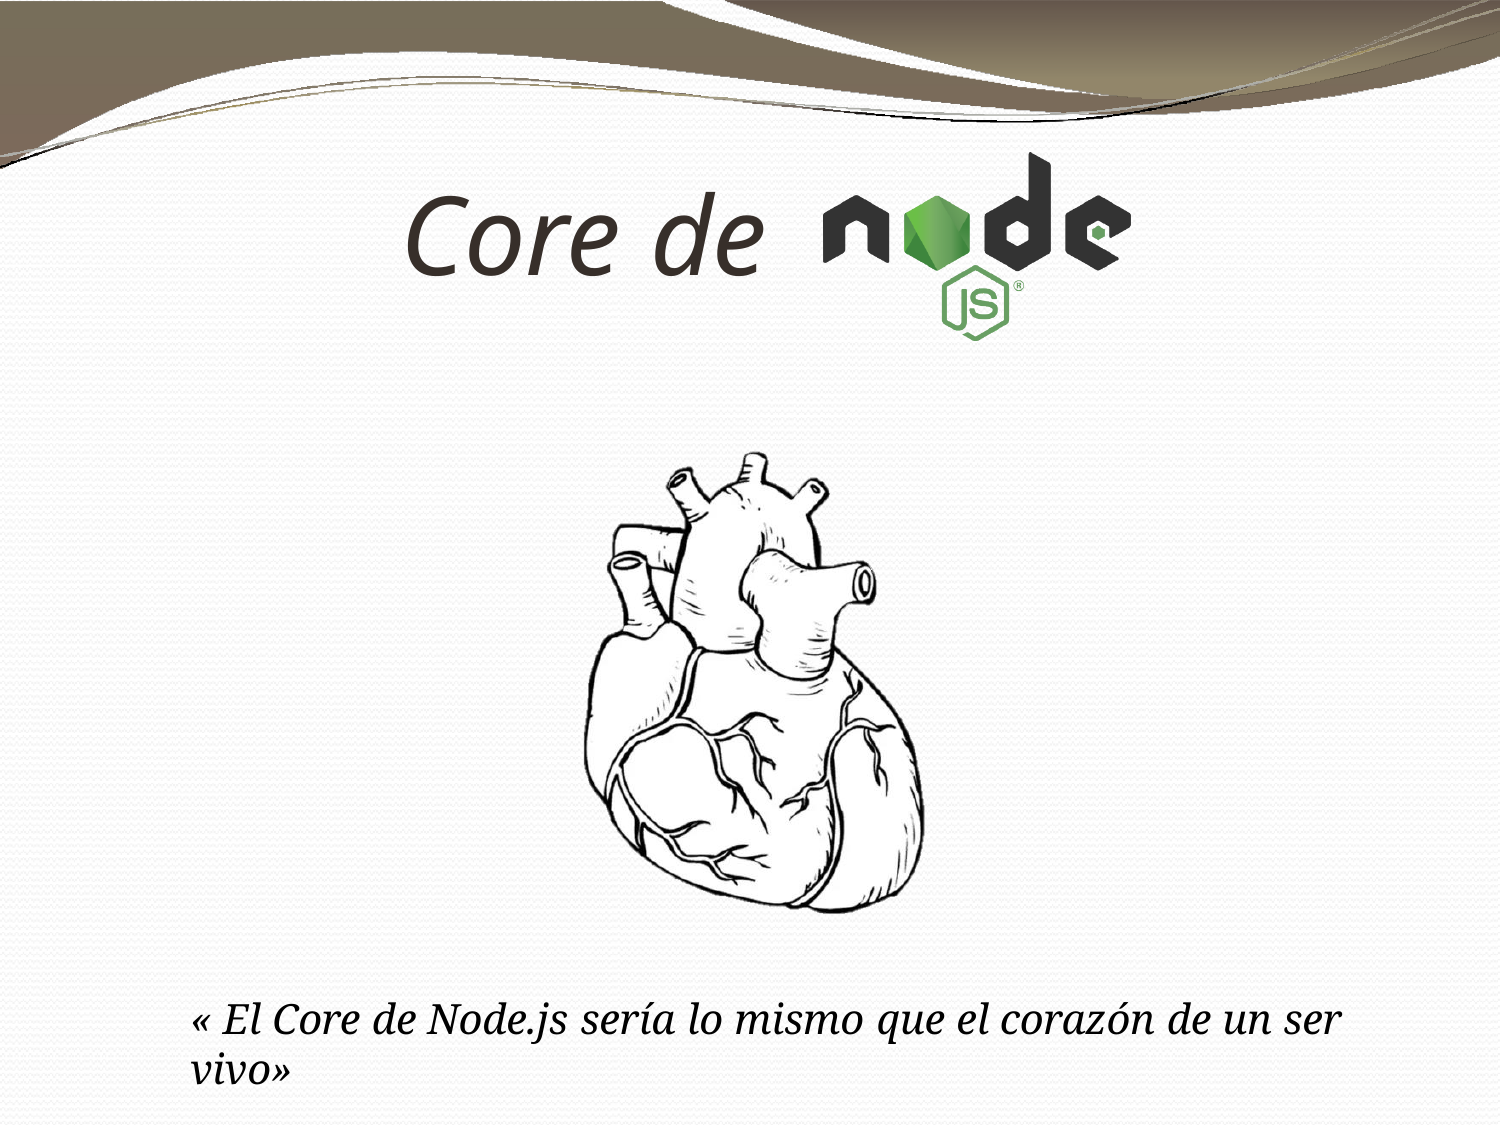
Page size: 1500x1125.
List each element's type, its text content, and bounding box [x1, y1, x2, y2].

text_box « El Core de Node.js sería lo mismo que el corazón de un ser vivo» [188, 991, 1346, 1093]
picture [0, 0, 1500, 1125]
title Core de [398, 163, 775, 355]
